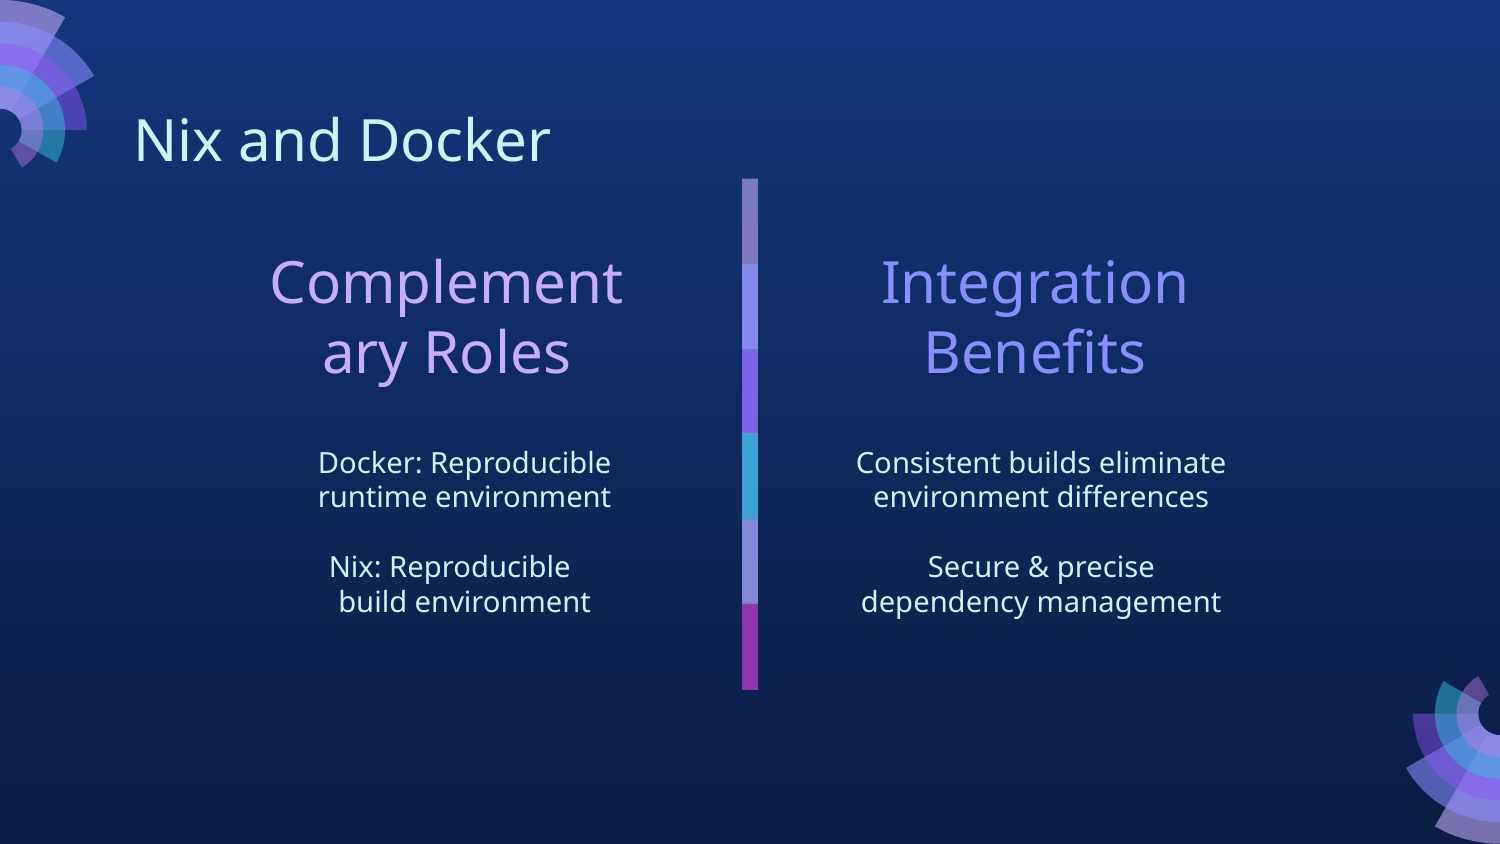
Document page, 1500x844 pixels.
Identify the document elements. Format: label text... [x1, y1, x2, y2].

title Integration Benefits [859, 306, 1212, 401]
list Consistent builds eliminate environment differences Secure & precise dependency management [834, 393, 1249, 563]
title Nix and Docker [118, 88, 1382, 183]
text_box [741, 178, 759, 691]
list Docker: Reproducible runtime environment Nix: Reproducible build environment [288, 401, 641, 563]
title Complementary Roles [252, 306, 641, 401]
